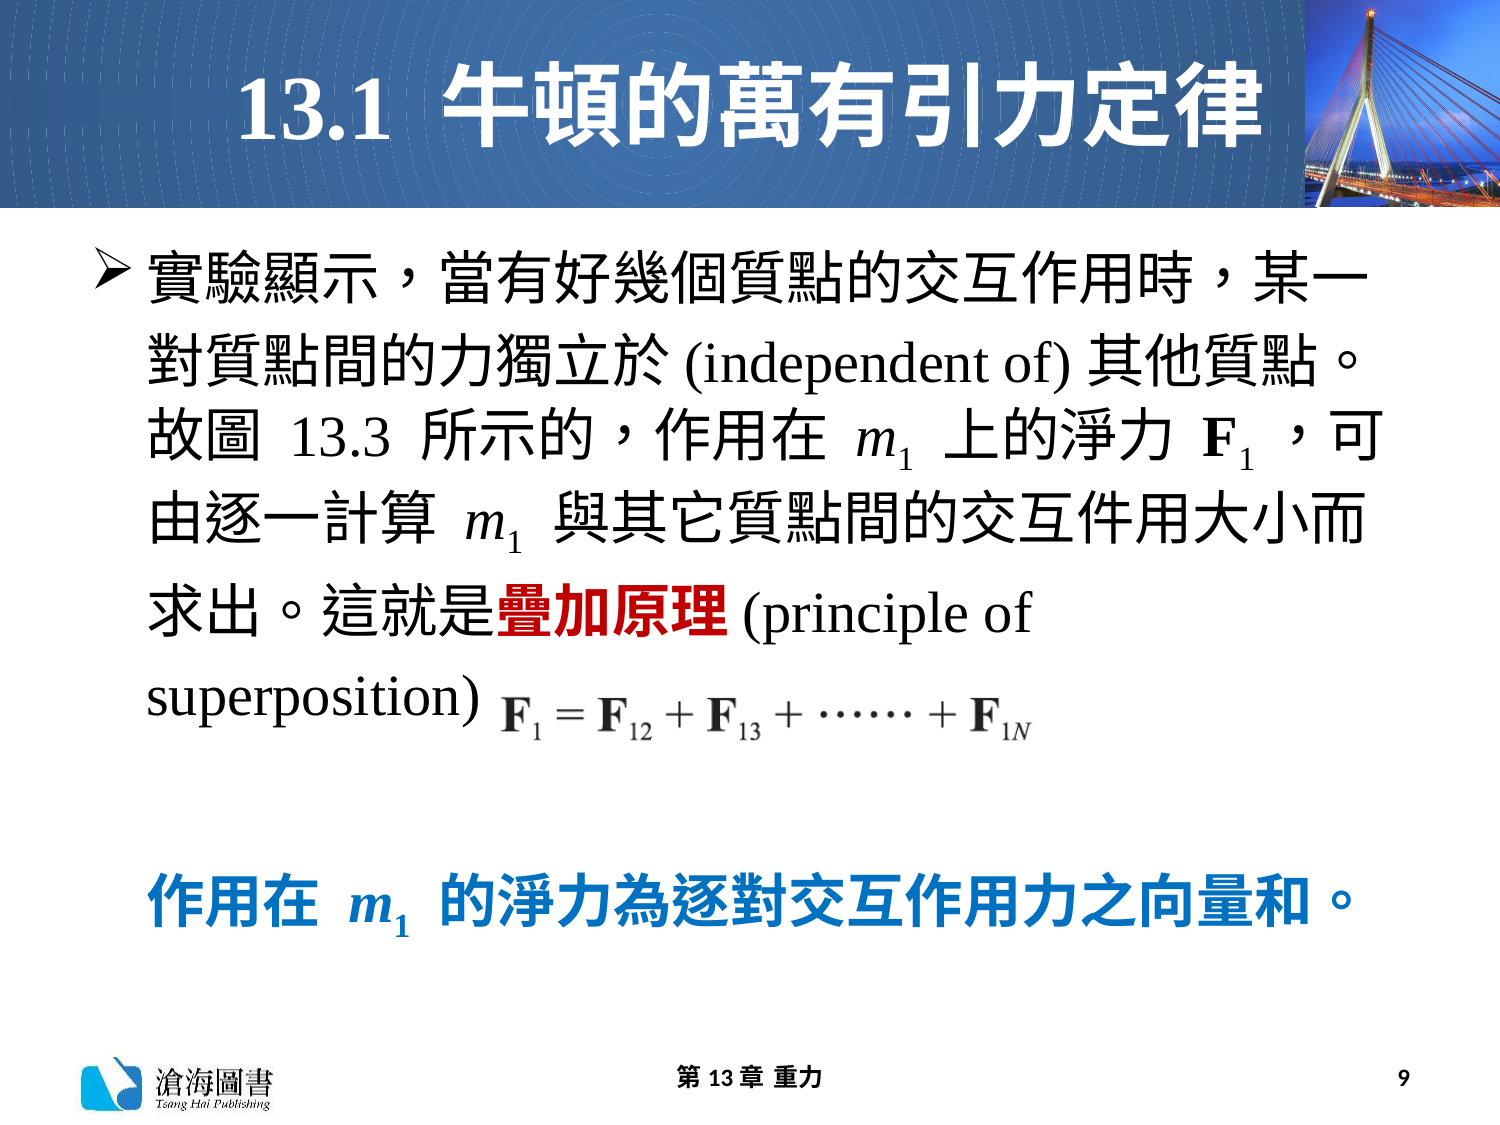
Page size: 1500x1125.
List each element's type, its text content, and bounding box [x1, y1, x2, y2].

title 13.1 牛頓的萬有引力定律 [75, 21, 1425, 185]
slide_number 9 [1074, 1046, 1425, 1107]
picture [75, 1049, 274, 1118]
footer 第13章 重力 [512, 1046, 988, 1107]
picture [489, 668, 1040, 757]
list 實驗顯示，當有好幾個質點的交互作用時，某一對質點間的力獨立於(independent of)其他質點。故圖 13.3 所示的，作用在 m1 上的淨力 F1，可由逐一計算 m1 與其它質點間的交互件用大小而求出。這就是疊加原理(principle of superposition)： 作用在 m1 的淨力為逐對交互作用力之向量和。 [75, 219, 1425, 1043]
picture [1305, 0, 1500, 207]
